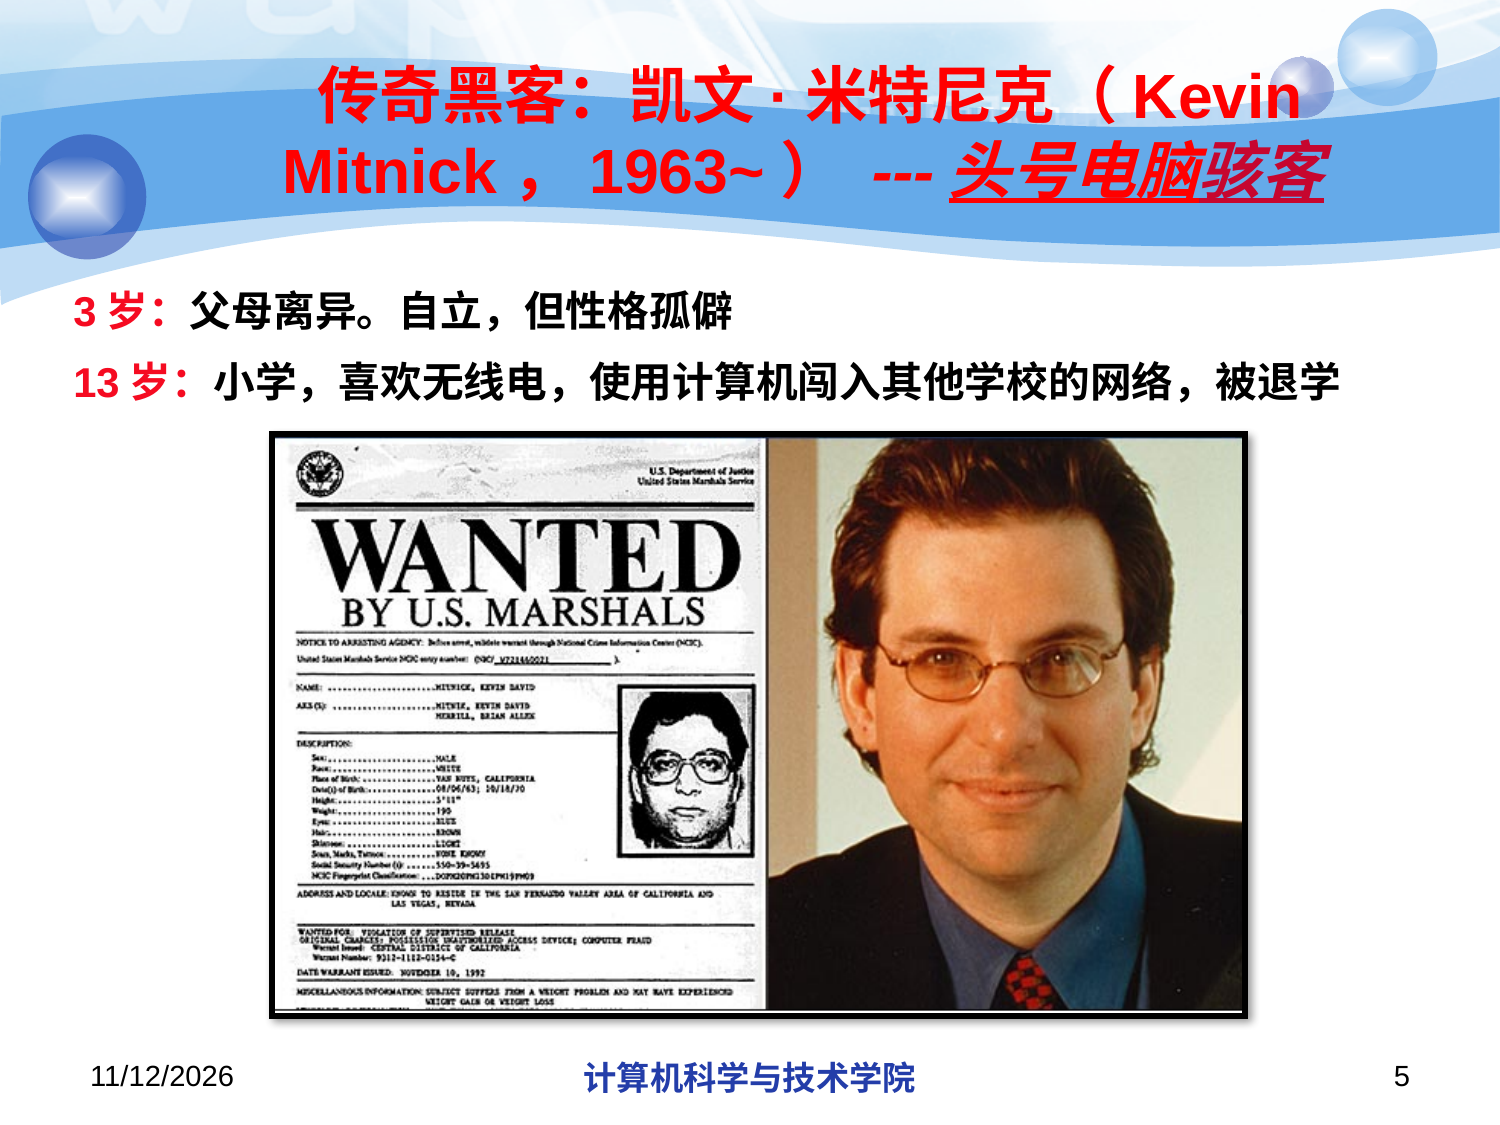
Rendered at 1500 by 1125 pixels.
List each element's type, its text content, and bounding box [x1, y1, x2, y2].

picture [274, 437, 1243, 1014]
text_box 3岁：父母离异。自立，但性格孤僻 13岁：小学，喜欢无线电，使用计算机闯入其他学校的网络，被退学 [58, 277, 1459, 413]
title 传奇黑客：凯文·米特尼克（Kevin Mitnick，1963~） ---头号电脑骇客 [170, 77, 1450, 185]
slide_number 5 [1074, 1049, 1426, 1103]
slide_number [74, 1049, 426, 1103]
picture [0, 0, 1500, 77]
footer 计算机科学与技术学院 [512, 1049, 988, 1103]
